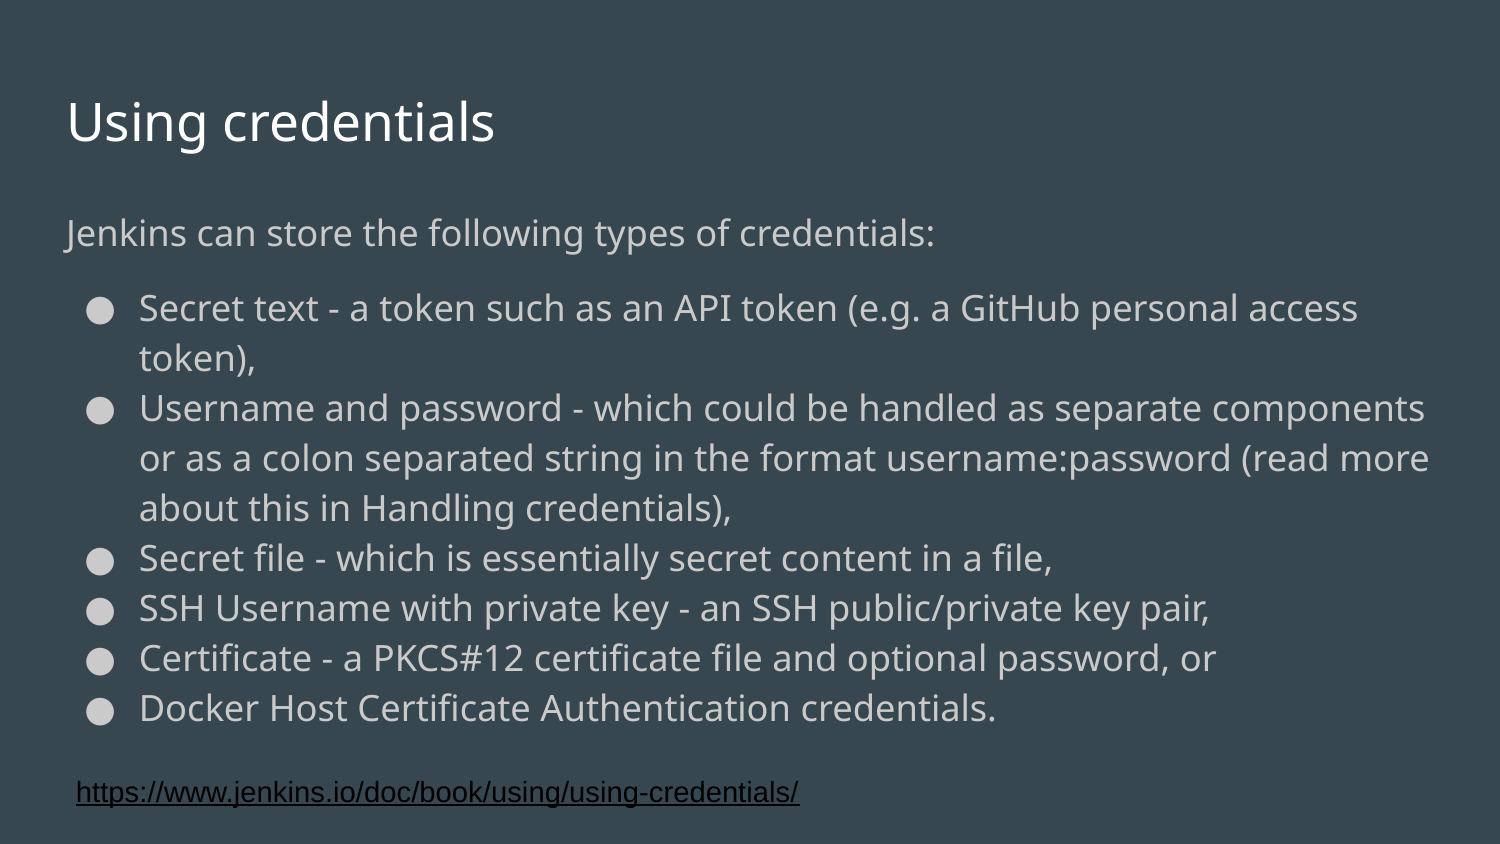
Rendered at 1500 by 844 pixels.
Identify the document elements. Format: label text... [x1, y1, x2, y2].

list Jenkins can store the following types of credentials: Secret text - a token such as an API token (e.g. a GitHub personal access token), Username and password - which could be handled as separate components or as a colon separated string in the format username:password (read more about this in Handling credentials), Secret file - which is essentially secret content in a file, SSH Username with private key - an SSH public/private key pair, Certificate - a PKCS#12 certificate file and optional password, or Docker Host Certificate Authentication credentials. [51, 189, 1449, 750]
title Using credentials [51, 72, 1449, 167]
text_box https://www.jenkins.io/doc/book/using/using-credentials/ [60, 758, 1011, 824]
